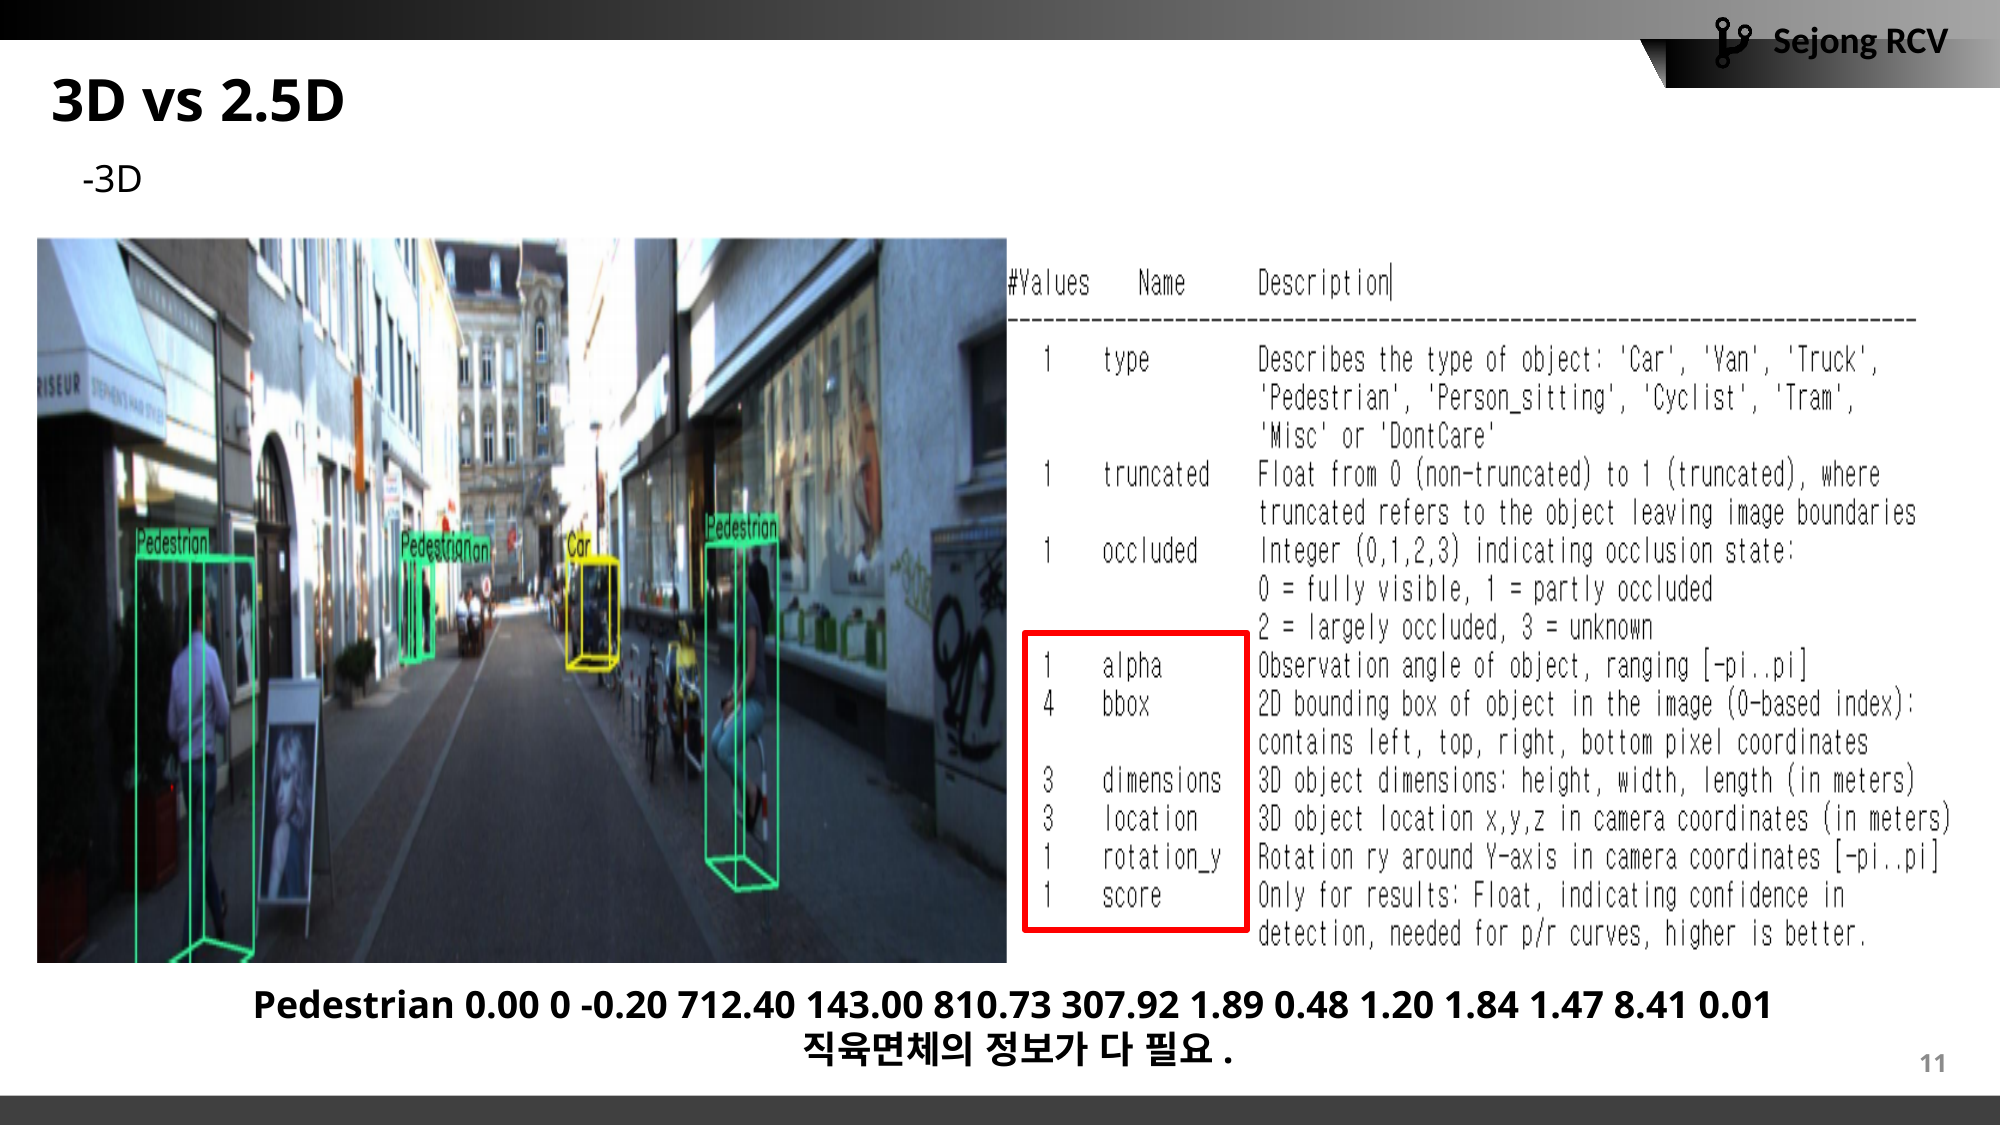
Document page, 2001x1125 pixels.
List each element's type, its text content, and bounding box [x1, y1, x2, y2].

text_box Pedestrian 0.00 0 -0.20 712.40 143.00 810.73 307.92 1.89 0.48 1.20 1.84 1.47 8.41 0.01직육면체의 정보가 다 필요. [222, 973, 1814, 1079]
title 3D vs 2.5D [36, 60, 1927, 137]
picture [1704, 13, 1763, 60]
slide_number 11 [1814, 1047, 1963, 1089]
picture [1007, 247, 1964, 960]
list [36, 219, 1008, 963]
text_box -3D [67, 147, 454, 208]
